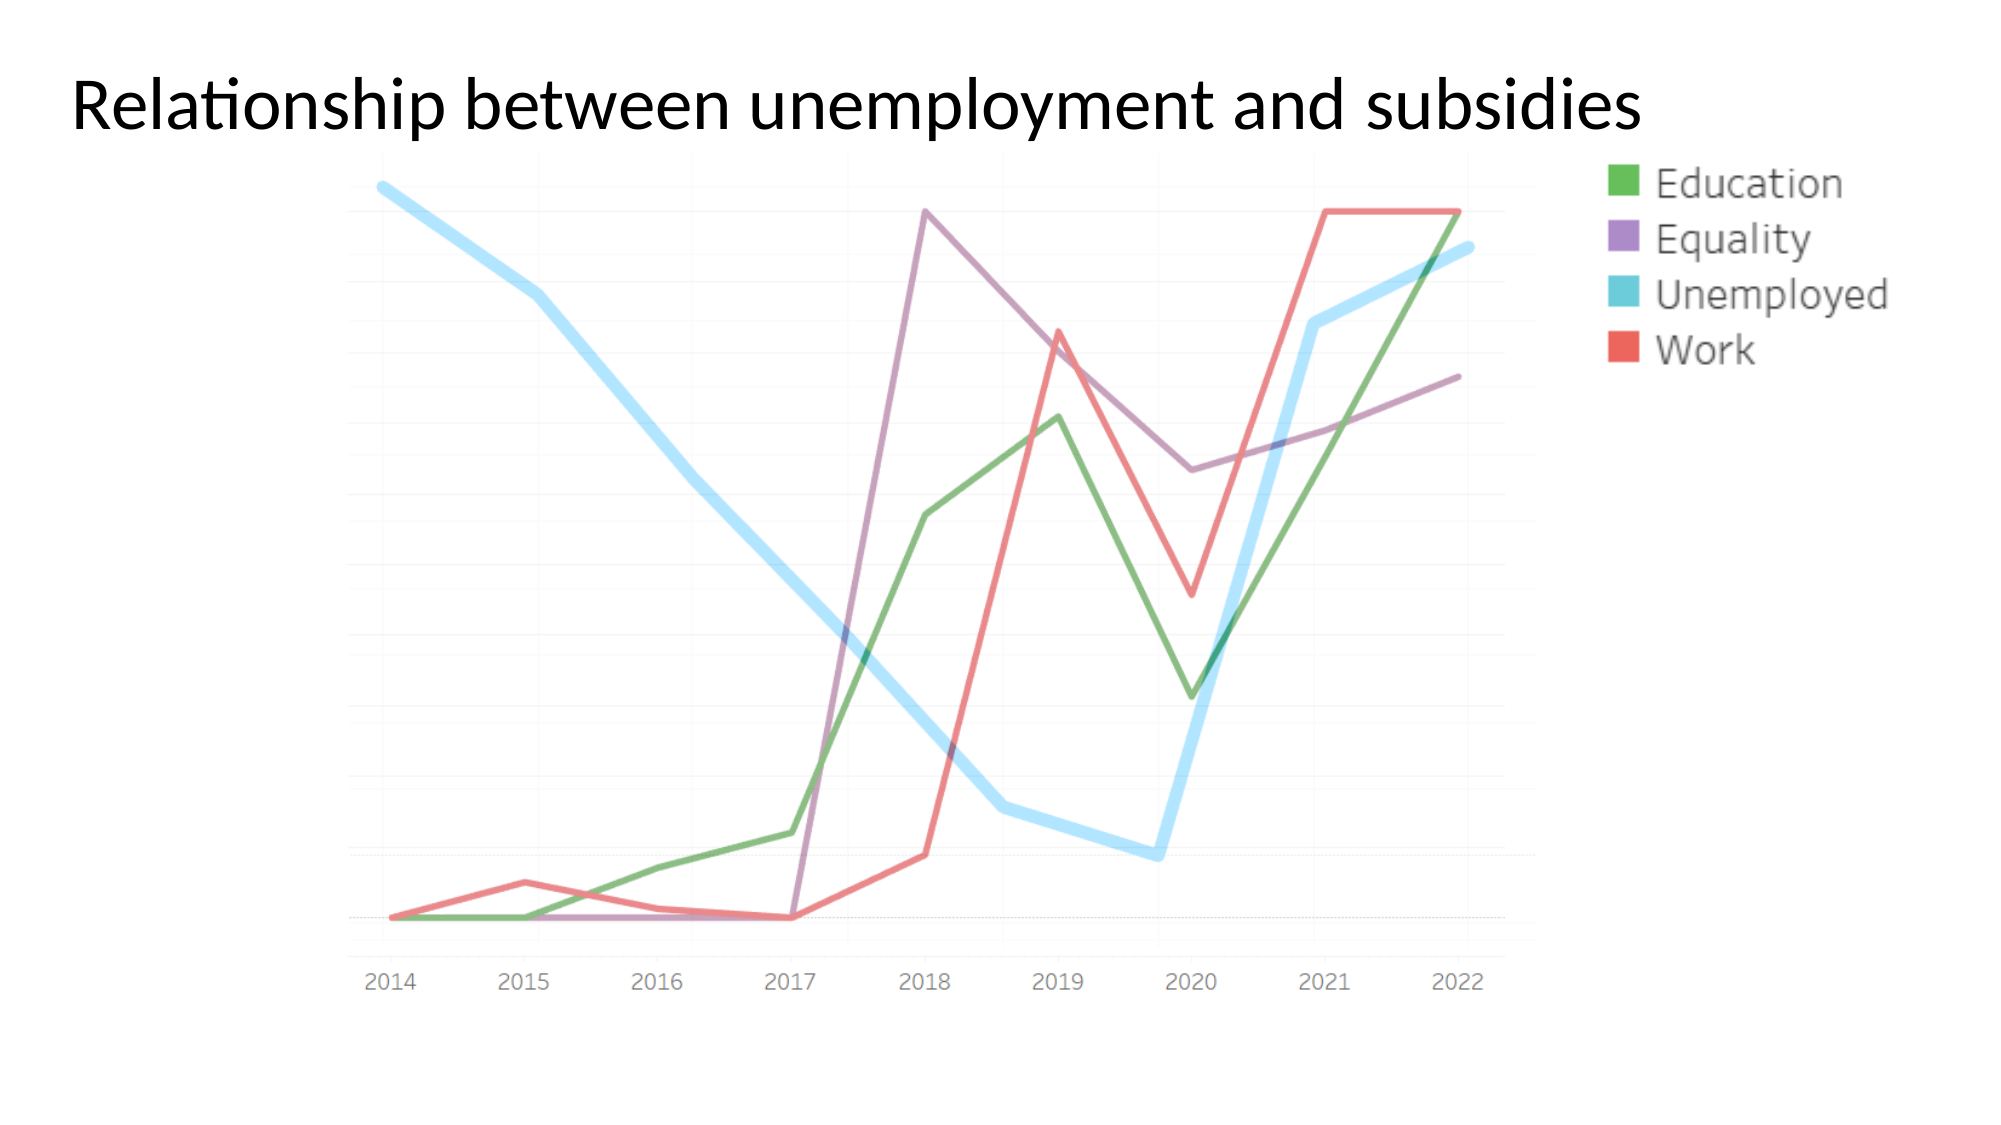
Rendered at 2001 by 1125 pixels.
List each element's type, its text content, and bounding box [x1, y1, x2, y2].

picture [1600, 154, 1946, 377]
text_box Relationship between unemployment and subsidies [56, 47, 1750, 152]
picture [347, 153, 1537, 1006]
